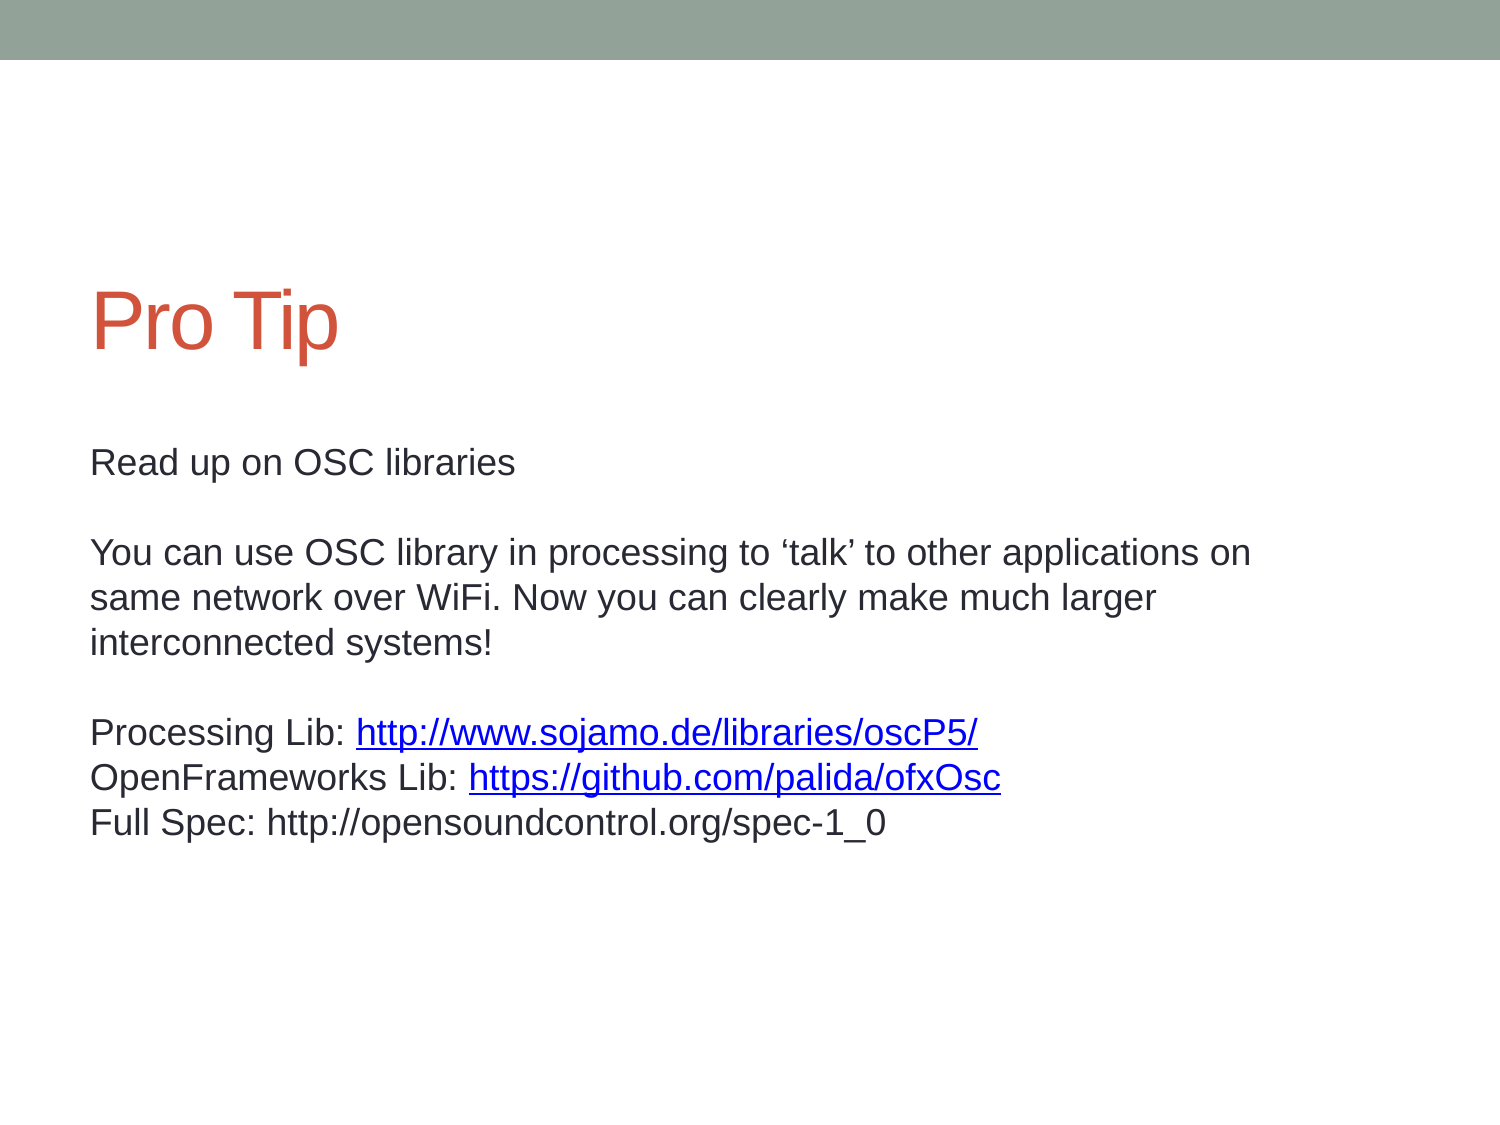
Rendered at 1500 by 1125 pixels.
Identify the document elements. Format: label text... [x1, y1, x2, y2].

title Pro Tip [75, 193, 1425, 381]
text_box Read up on OSC libraries You can use OSC library in processing to ‘talk’ to other applications on same network over WiFi. Now you can clearly make much larger interconnected systems! Processing Lib: http://www.sojamo.de/libraries/oscP5/ OpenFrameworks Lib: https://github.com/palida/ofxOsc Full Spec: http://opensoundcontrol.org/spec-1_0 [74, 430, 1365, 851]
